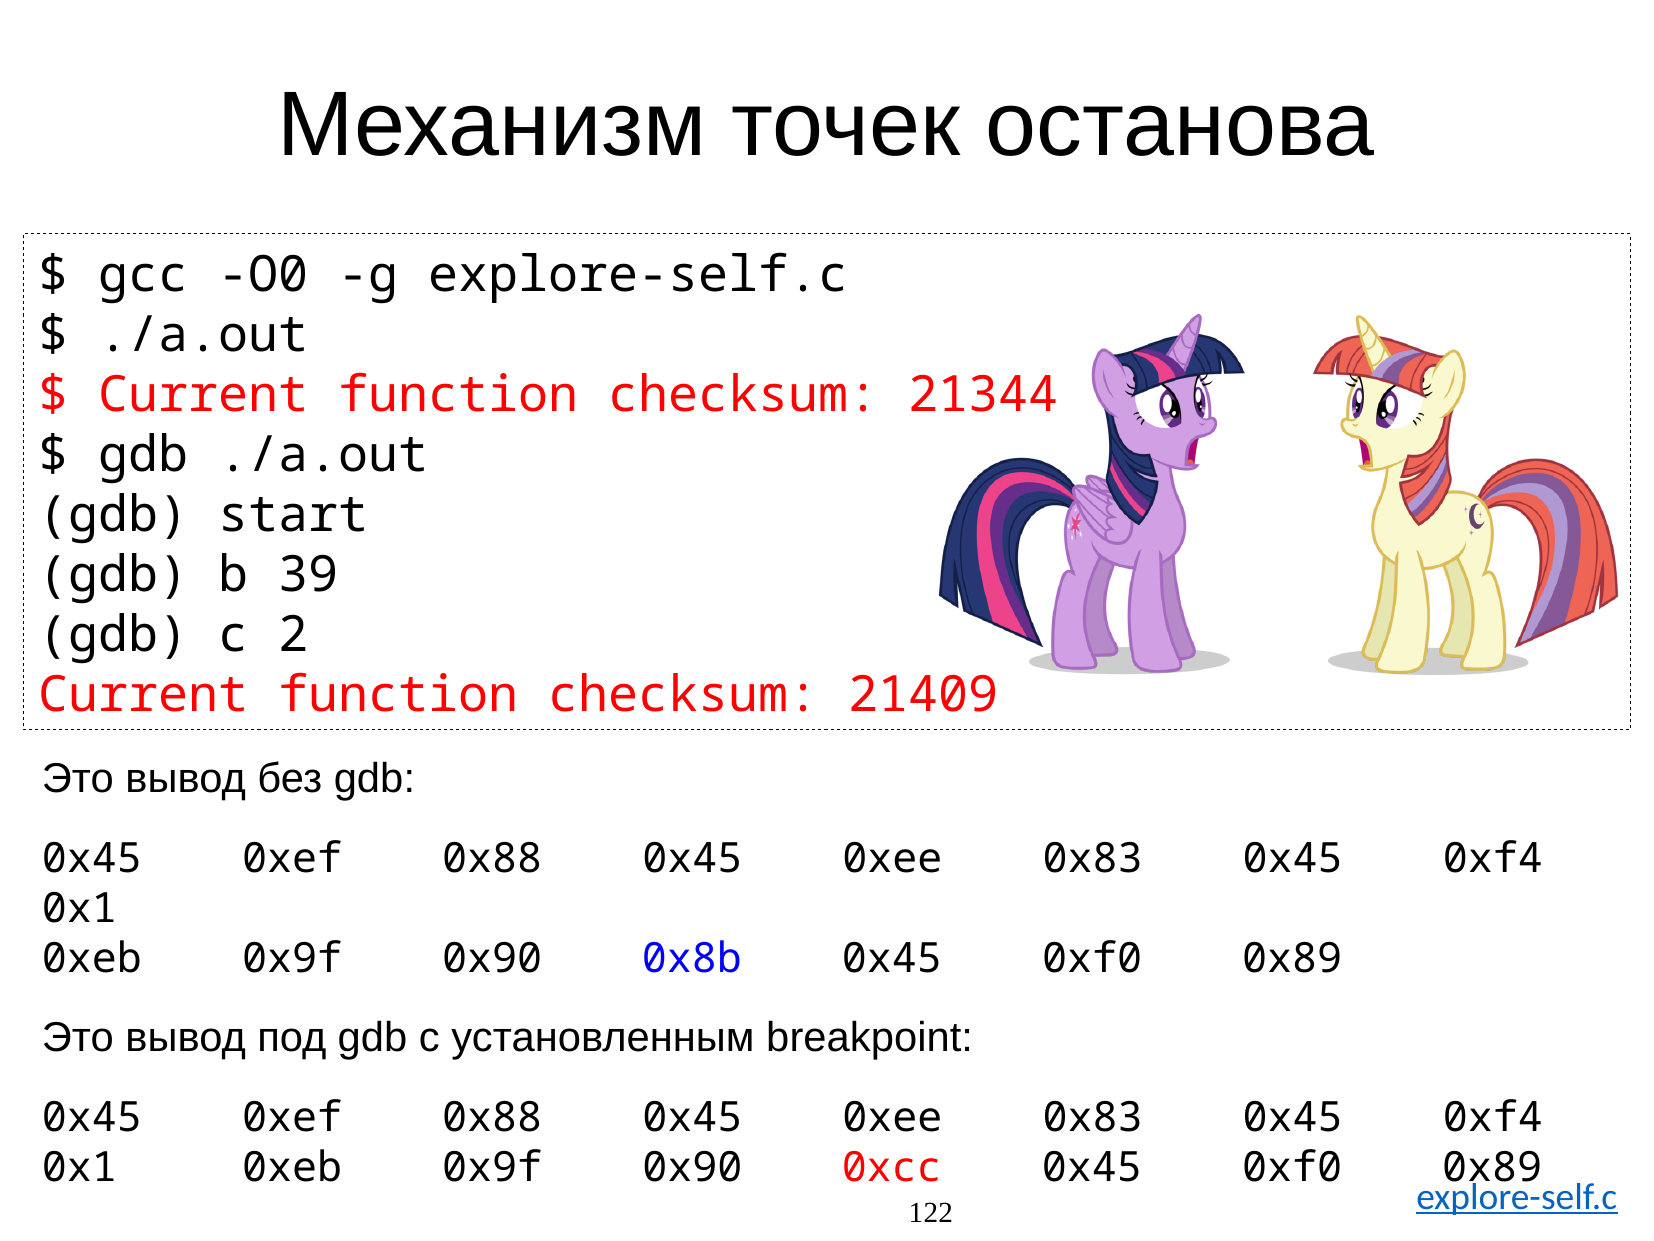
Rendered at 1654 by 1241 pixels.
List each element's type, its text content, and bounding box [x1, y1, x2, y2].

picture [939, 314, 1618, 675]
text_box $ gcc -O0 -g explore-self.c $ ./a.out $ Current function checksum: 21344 $ gdb ./a.out (gdb) start (gdb) b 39 (gdb) c 2 Current function checksum: 21409 [23, 233, 1631, 730]
text_box Механизм точек останова [82, 14, 1571, 222]
slide_number 122 [567, 1193, 953, 1241]
text_box explore-self.c [1401, 1164, 1641, 1225]
text_box Это вывод без gdb: 0x45 0xef 0x88 0x45 0xee 0x83 0x45 0xf4 0x1 0xeb 0x9f 0x90 0x8b 0x45 0xf0 0x89 Это вывод под gdb с установленным breakpoint: 0x45 0xef 0x88 0x45 0xee 0x83 0x45 0xf4 0x1 0xeb 0x9f 0x90 0xcc 0x45 0xf0 0x89 [41, 751, 1631, 1145]
